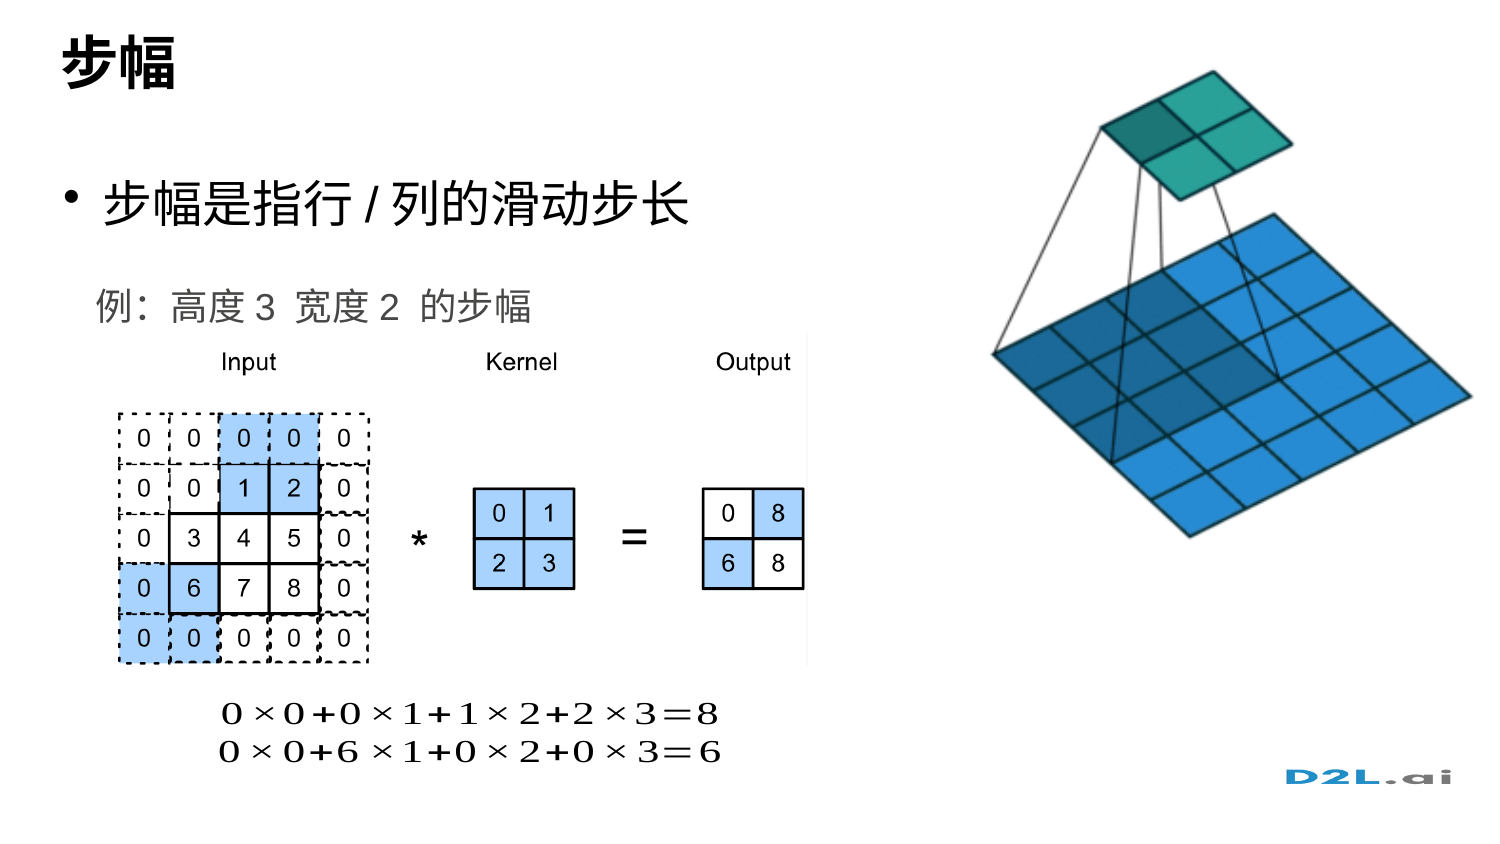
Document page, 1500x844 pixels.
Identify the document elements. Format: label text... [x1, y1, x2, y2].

picture [1284, 745, 1454, 806]
title 步幅 [52, 18, 1400, 109]
text_box 例：高度3 宽度2 的步幅 [88, 275, 550, 336]
picture [953, 30, 1500, 578]
list 步幅是指行/列的滑动步长 [55, 165, 1403, 750]
picture [115, 332, 808, 667]
